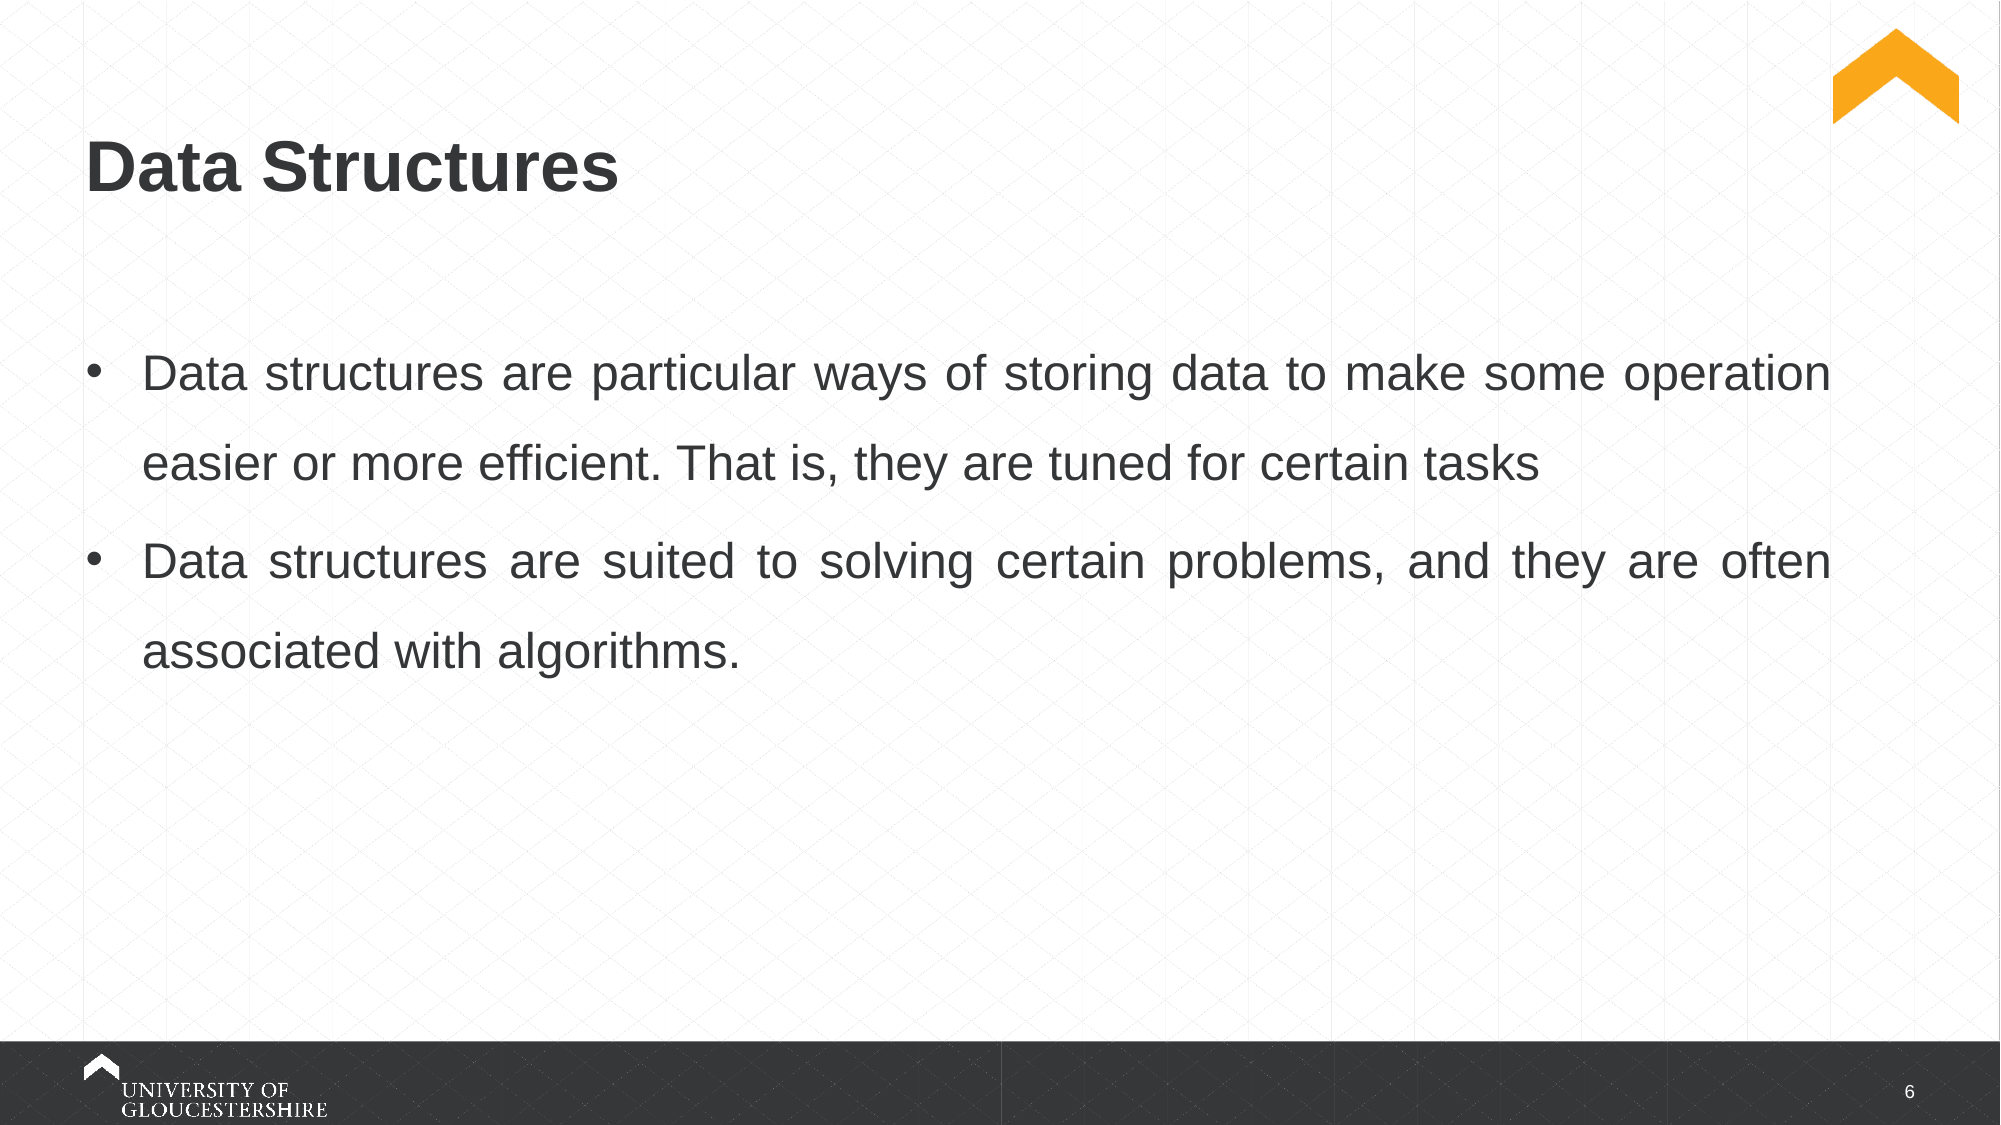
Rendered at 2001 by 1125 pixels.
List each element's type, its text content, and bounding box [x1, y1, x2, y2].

list Data structures are particular ways of storing data to make some operation easier or more efficient. That is, they are tuned for certain tasks Data structures are suited to solving certain problems, and they are often associated with algorithms. [85, 256, 1834, 973]
picture [0, 1, 2001, 1125]
title Data Structures [85, 138, 983, 256]
